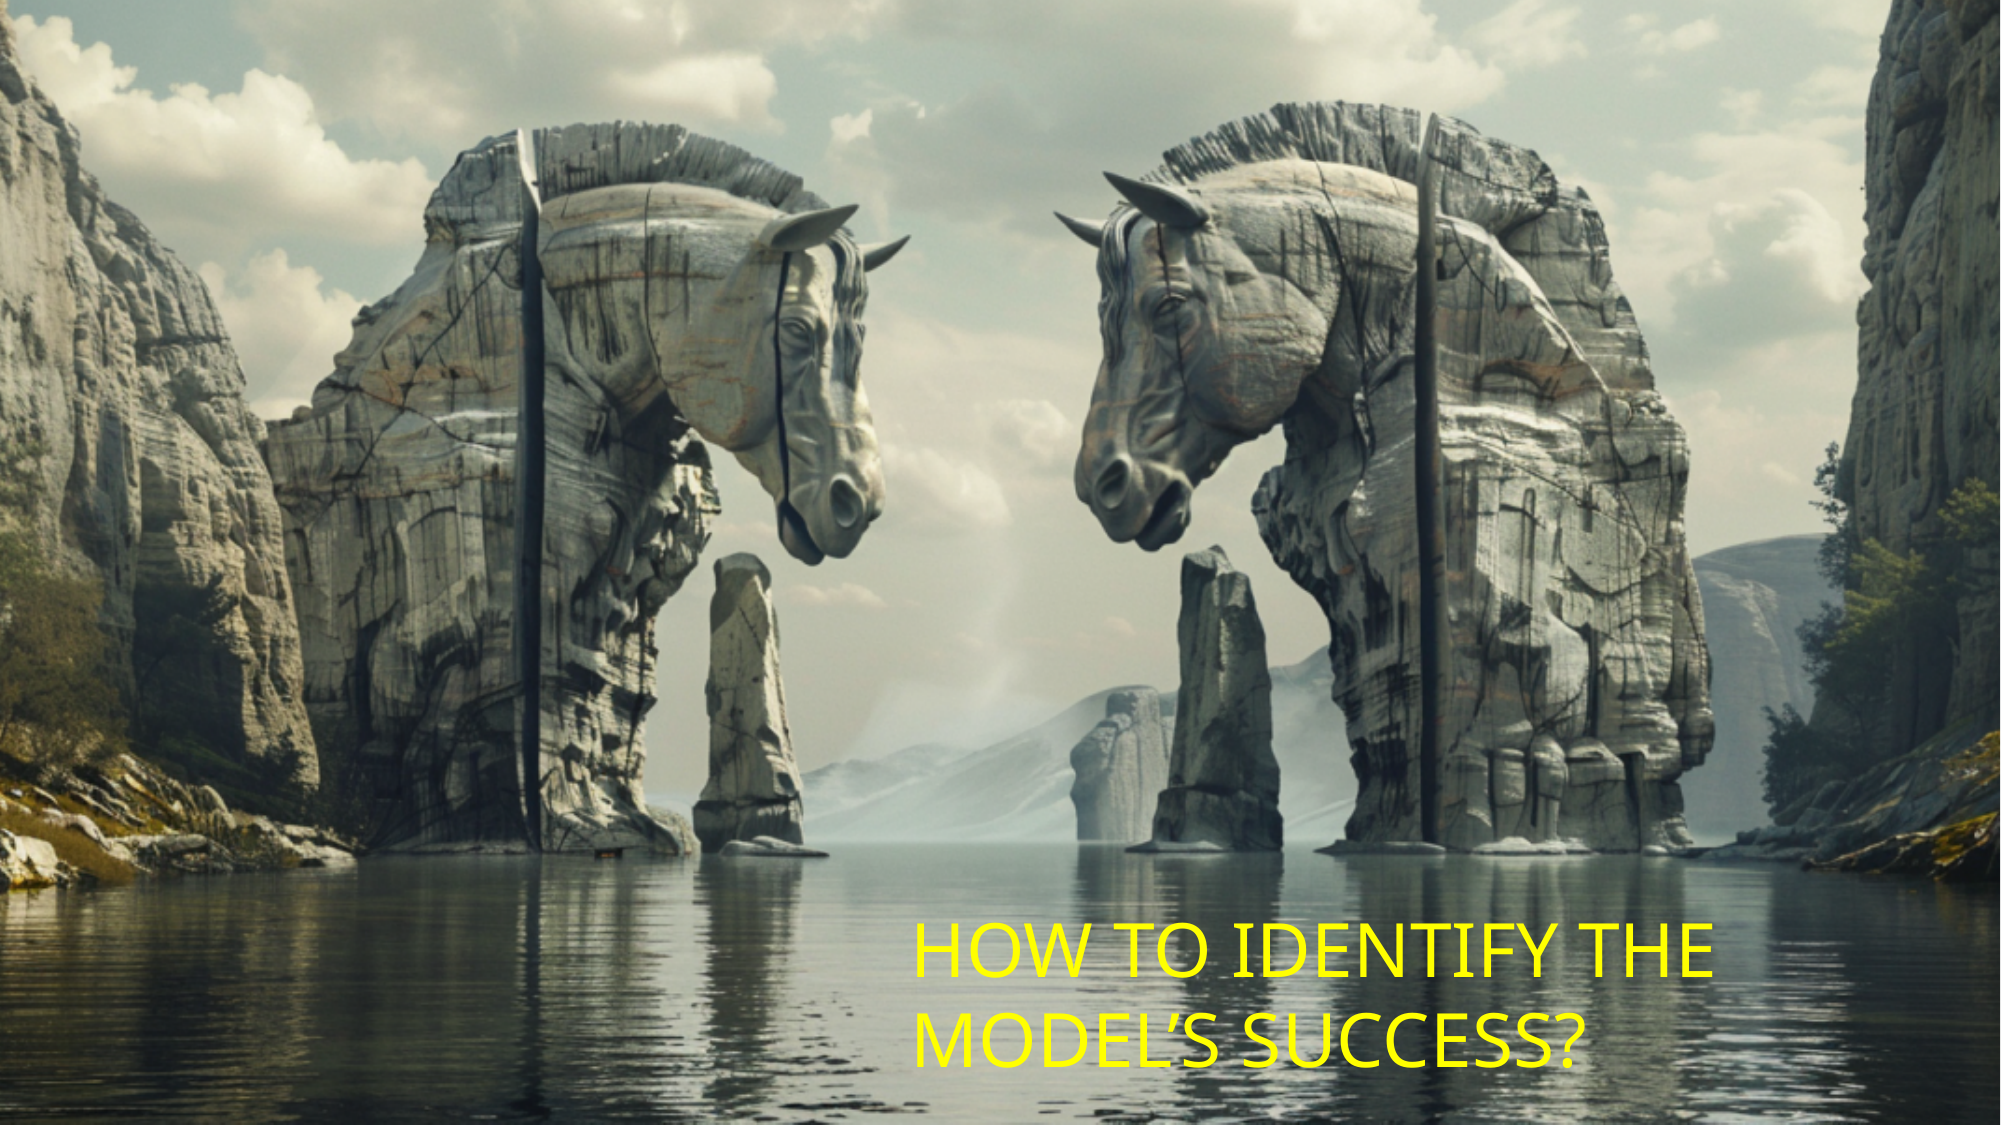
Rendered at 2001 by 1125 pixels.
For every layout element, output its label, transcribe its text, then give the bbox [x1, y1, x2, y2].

text_box HOW TO IDENTIFY THE MODEL’S SUCCESS? [896, 894, 1753, 1090]
picture [0, 0, 2001, 1125]
